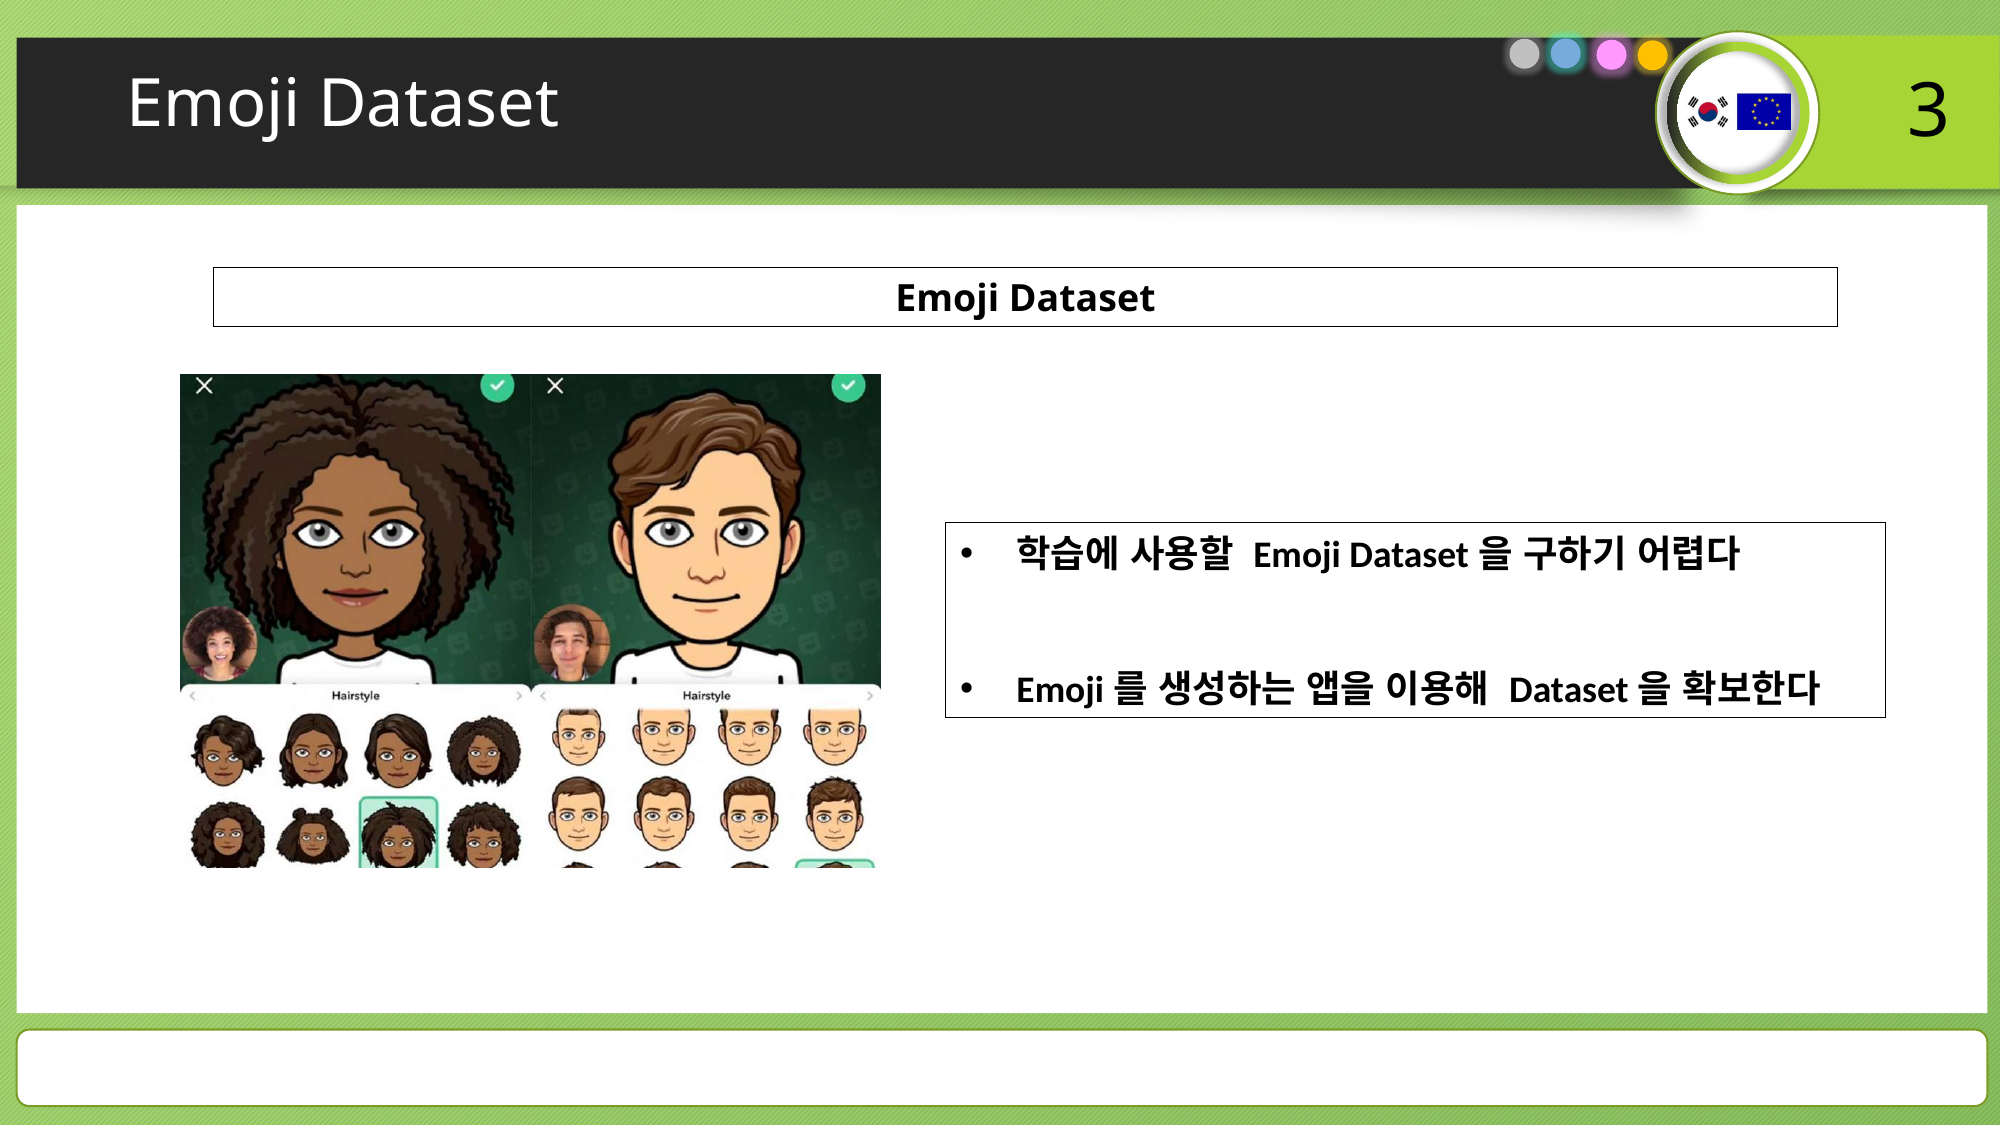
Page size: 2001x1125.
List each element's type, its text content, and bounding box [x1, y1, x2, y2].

picture [1683, 93, 1791, 130]
picture [180, 374, 881, 868]
text_box Emoji Dataset [213, 267, 1838, 327]
picture [0, 185, 1713, 239]
slide_number 3 [1833, 90, 1966, 135]
title Emoji Dataset [111, 61, 1561, 150]
picture [1736, 189, 2000, 213]
text_box 학습에 사용할 Emoji Dataset을 구하기 어렵다 Emoji를 생성하는 앱을 이용해 Dataset을 확보한다 [945, 522, 1886, 718]
